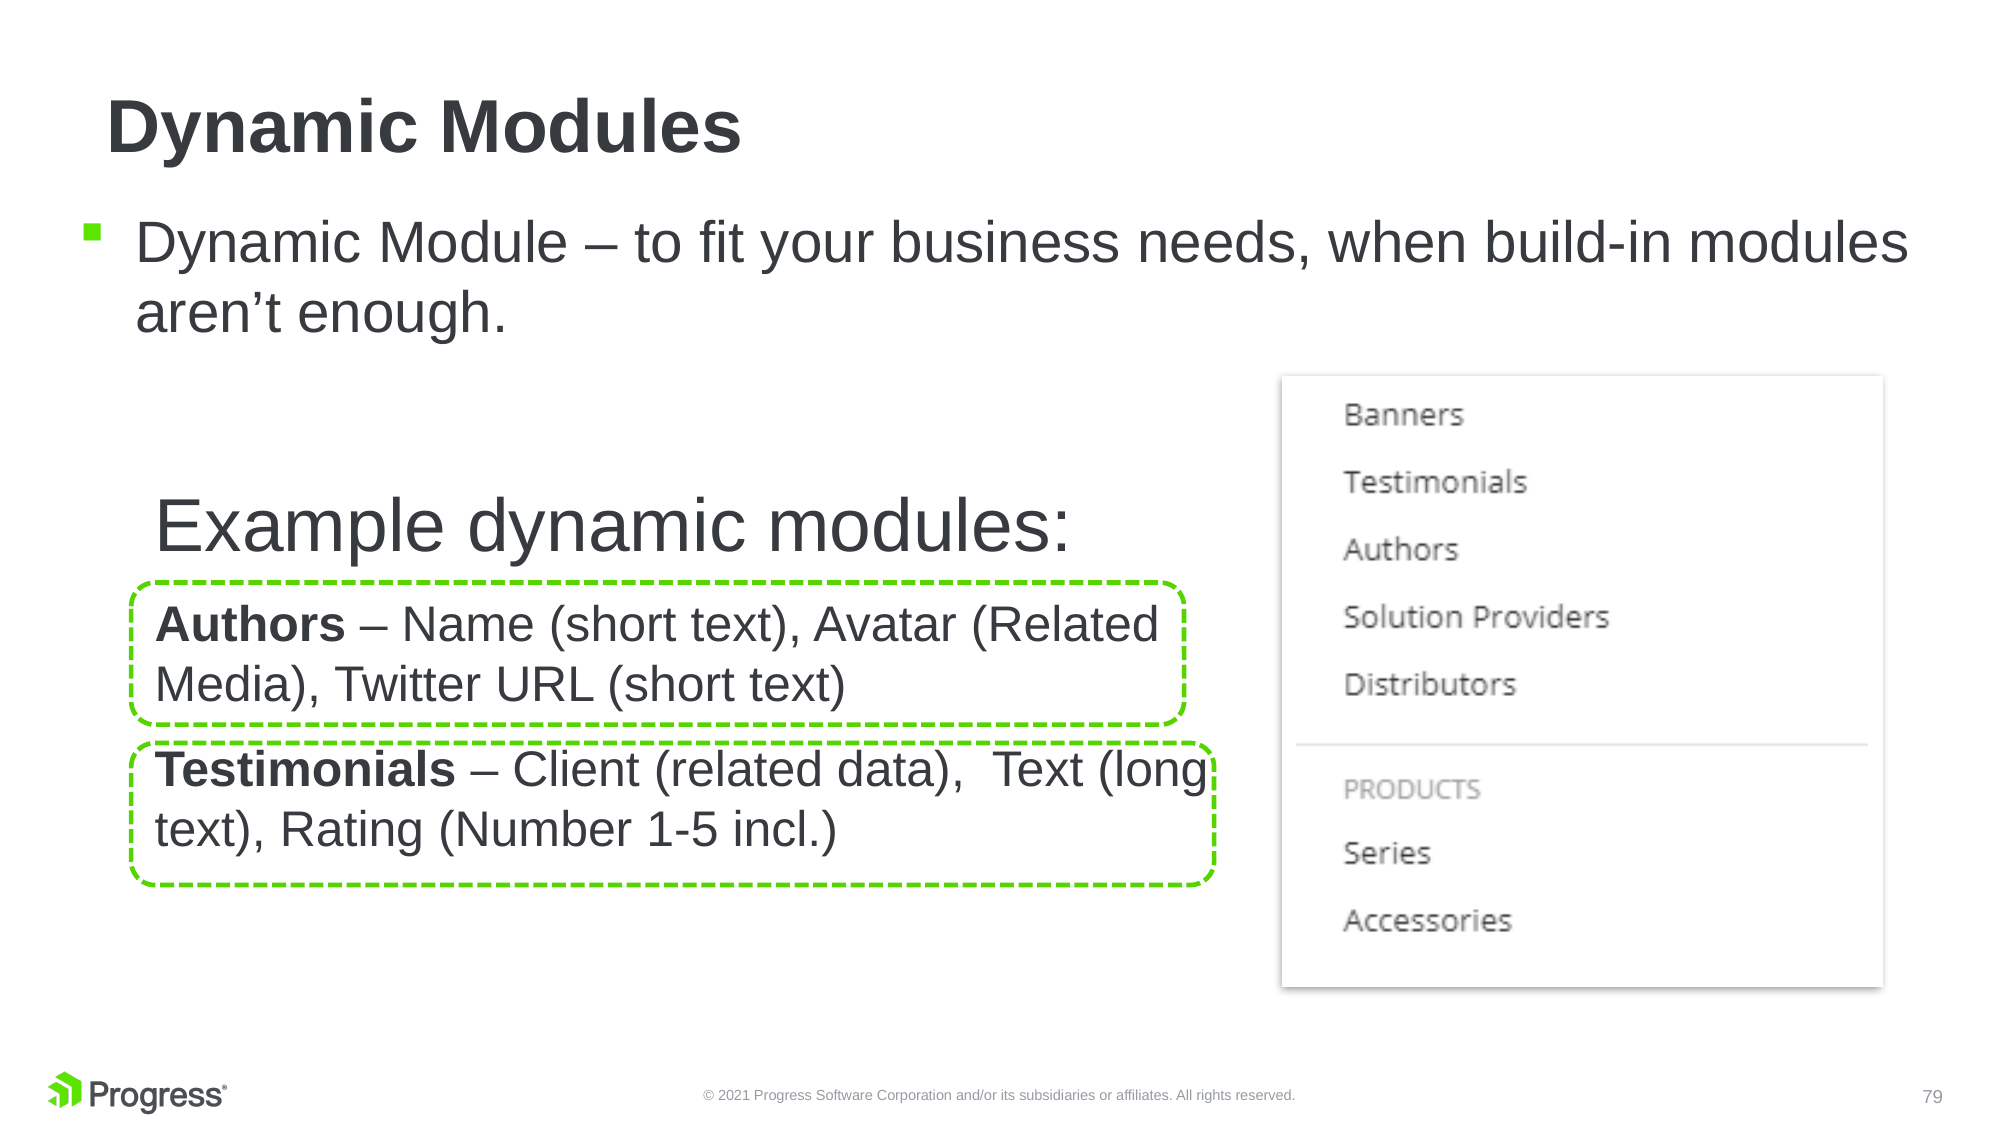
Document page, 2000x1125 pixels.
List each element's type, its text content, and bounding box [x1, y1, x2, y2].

title Dynamic Modules [91, 80, 1888, 177]
text_box Example dynamic modules: Authors – Name (short text), Avatar (Related Media), Twitter URL (short text) Testimonials – Client (related data), Text (long text), Rating (Number 1-5 incl.) [139, 468, 1324, 1017]
picture [1295, 390, 1869, 973]
list Dynamic Module – to fit your business needs, when build-in modules aren’t enough. [63, 196, 1964, 414]
text_box [131, 582, 1185, 725]
text_box [131, 742, 1215, 886]
